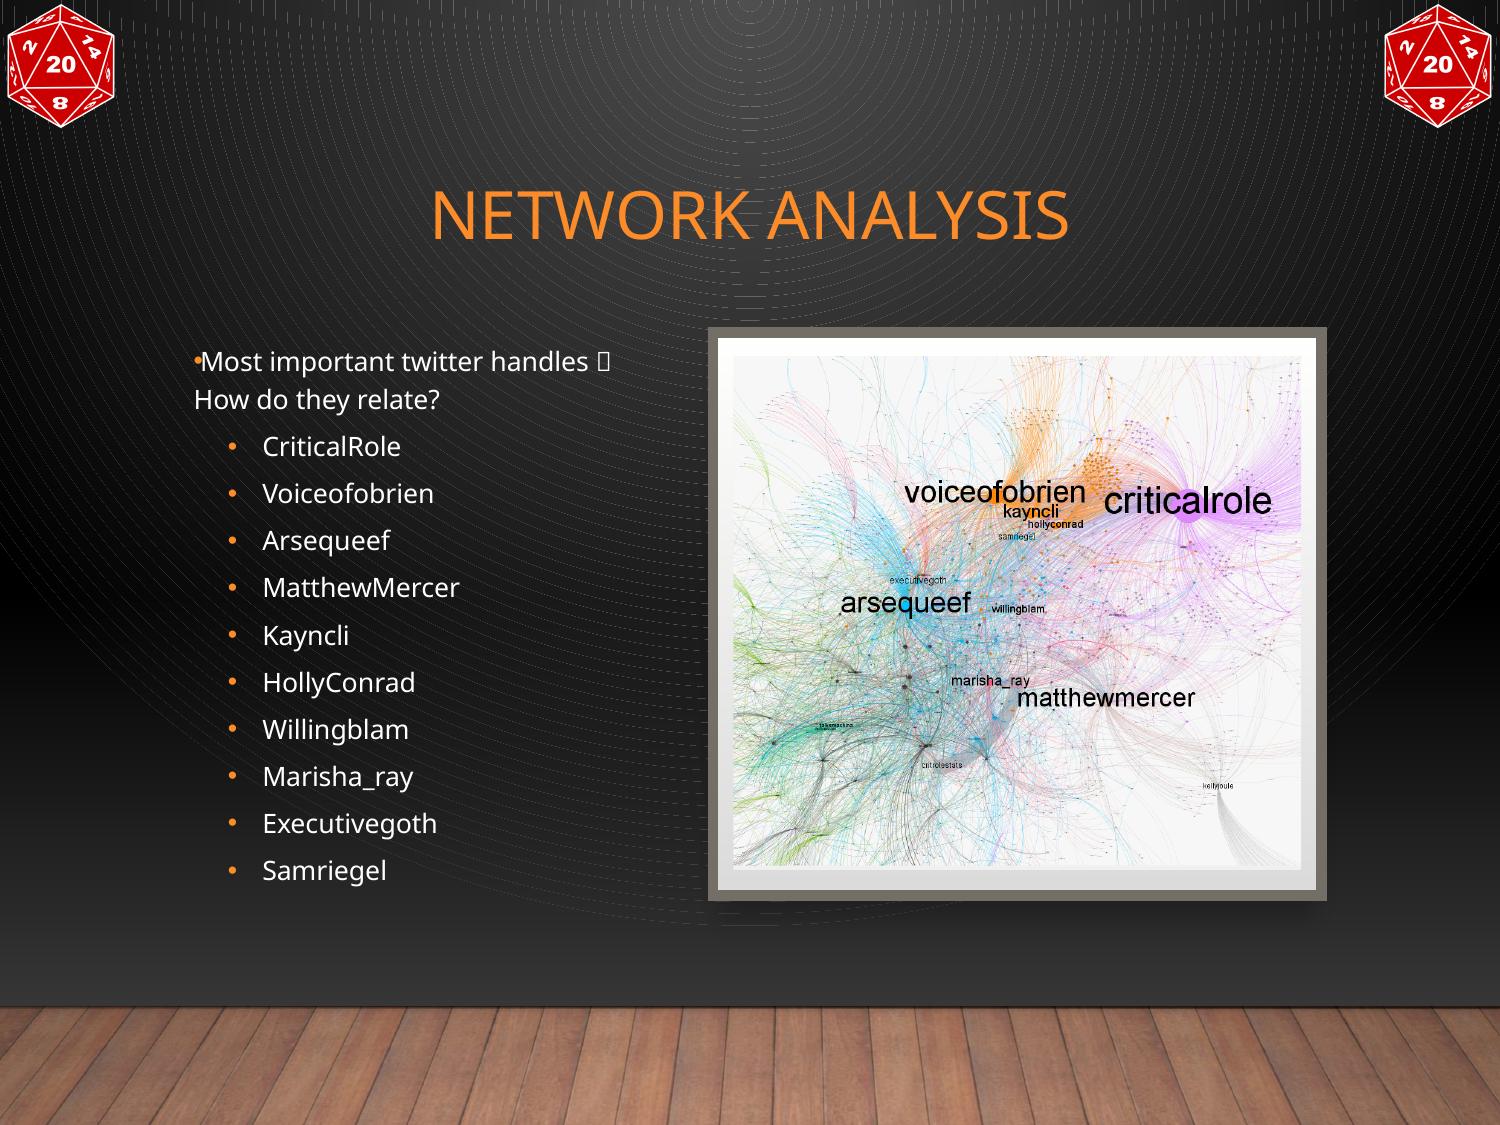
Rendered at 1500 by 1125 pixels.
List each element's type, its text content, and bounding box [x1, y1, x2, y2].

picture [0, 1006, 1500, 1125]
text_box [713, 329, 1322, 897]
picture [0, 0, 123, 133]
title Network Analysis [178, 131, 1322, 305]
picture [733, 356, 1302, 870]
text_box Most important twitter handles  How do they relate? CriticalRole Voiceofobrien Arsequeef MatthewMercer Kayncli HollyConrad Willingblam Marisha_ray Executivegoth Samriegel [178, 330, 652, 897]
picture [1376, 0, 1500, 133]
